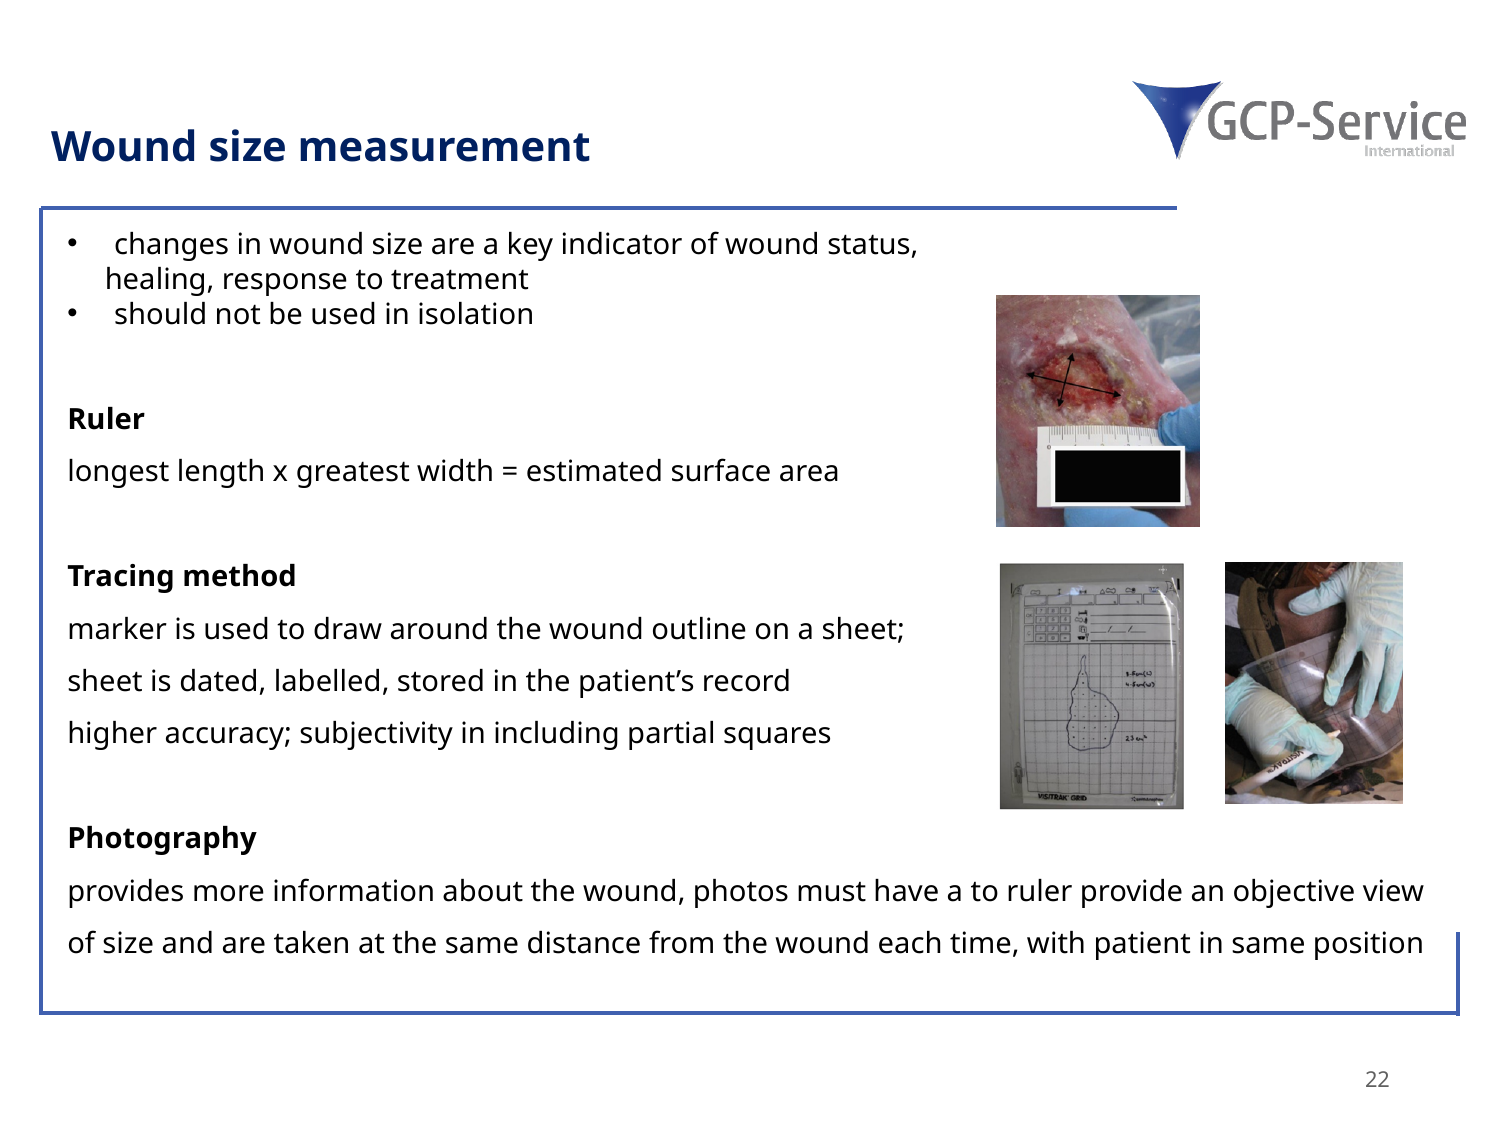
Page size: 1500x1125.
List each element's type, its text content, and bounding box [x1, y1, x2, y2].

picture [1225, 562, 1403, 804]
picture [1132, 81, 1466, 160]
picture [995, 562, 1186, 810]
slide_number 22 [1067, 1050, 1405, 1111]
subtitle changes in wound size are a key indicator of wound status, healing, response to treatment should not be used in isolation Ruler longest length x greatest width = estimated surface area Tracing method marker is used to draw around the wound outline on a sheet; sheet is dated, labelled, stored in the patient’s record higher accuracy; subjectivity in including partial squares Photography provides more information about the wound, photos must have a to ruler provide an objective view of size and are taken at the same distance from the wound each time, with patient in same position [52, 217, 1442, 1014]
picture [995, 295, 1200, 527]
text_box Wound size measurement [36, 91, 1269, 178]
